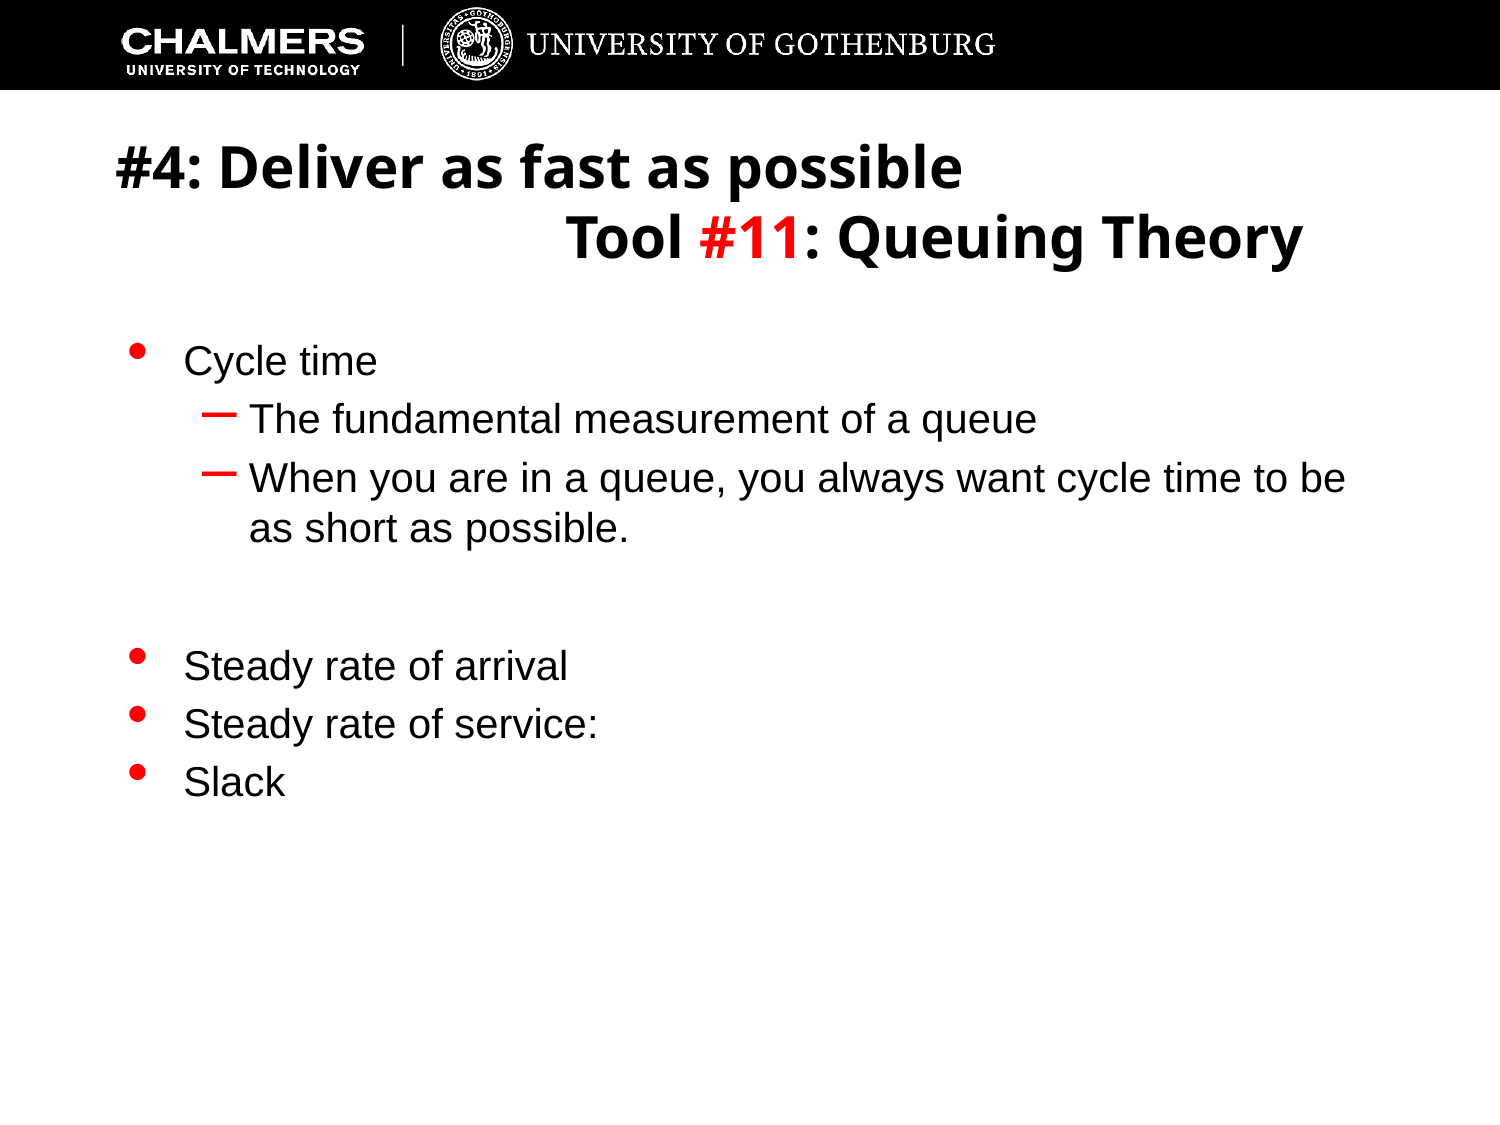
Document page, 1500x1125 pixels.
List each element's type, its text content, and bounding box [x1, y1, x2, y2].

list Cycle time The fundamental measurement of a queue When you are in a queue, you always want cycle time to be as short as possible. Steady rate of arrival Steady rate of service: Slack [112, 326, 1388, 1064]
title #4: Deliver as fast as possible Tool #11: Queuing Theory [100, 137, 1500, 263]
picture [112, 7, 999, 84]
